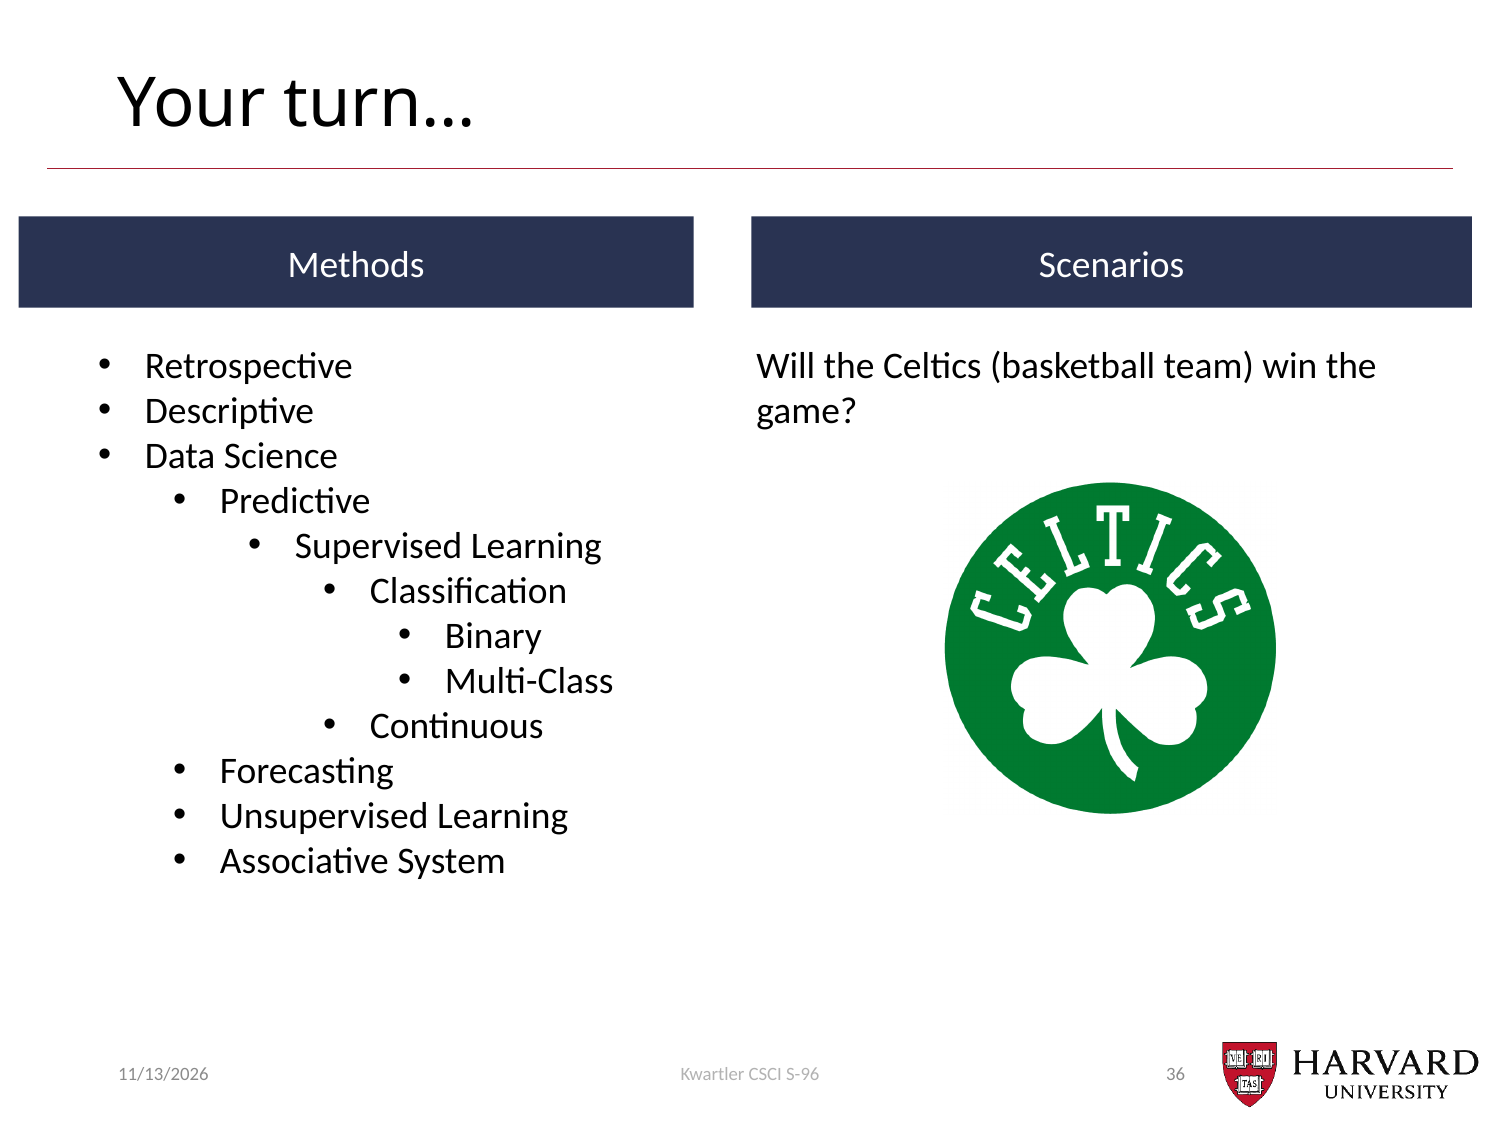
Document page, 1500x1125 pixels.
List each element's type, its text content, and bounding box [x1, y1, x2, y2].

slide_number 36 [1059, 1042, 1200, 1103]
footer Kwartler CSCI S-96 [496, 1042, 1004, 1103]
text_box Scenarios [750, 215, 1473, 309]
picture [1200, 1024, 1500, 1125]
title Your turn… [103, 59, 1397, 157]
text_box Will the Celtics (basketball team) win the game? [741, 334, 1488, 439]
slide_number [103, 1042, 441, 1103]
text_box Retrospective Descriptive Data Science Predictive Supervised Learning Classification Binary Multi-Class Continuous Forecasting Unsupervised Learning Associative System [83, 334, 629, 934]
picture [943, 481, 1277, 815]
text_box Methods [18, 215, 695, 309]
